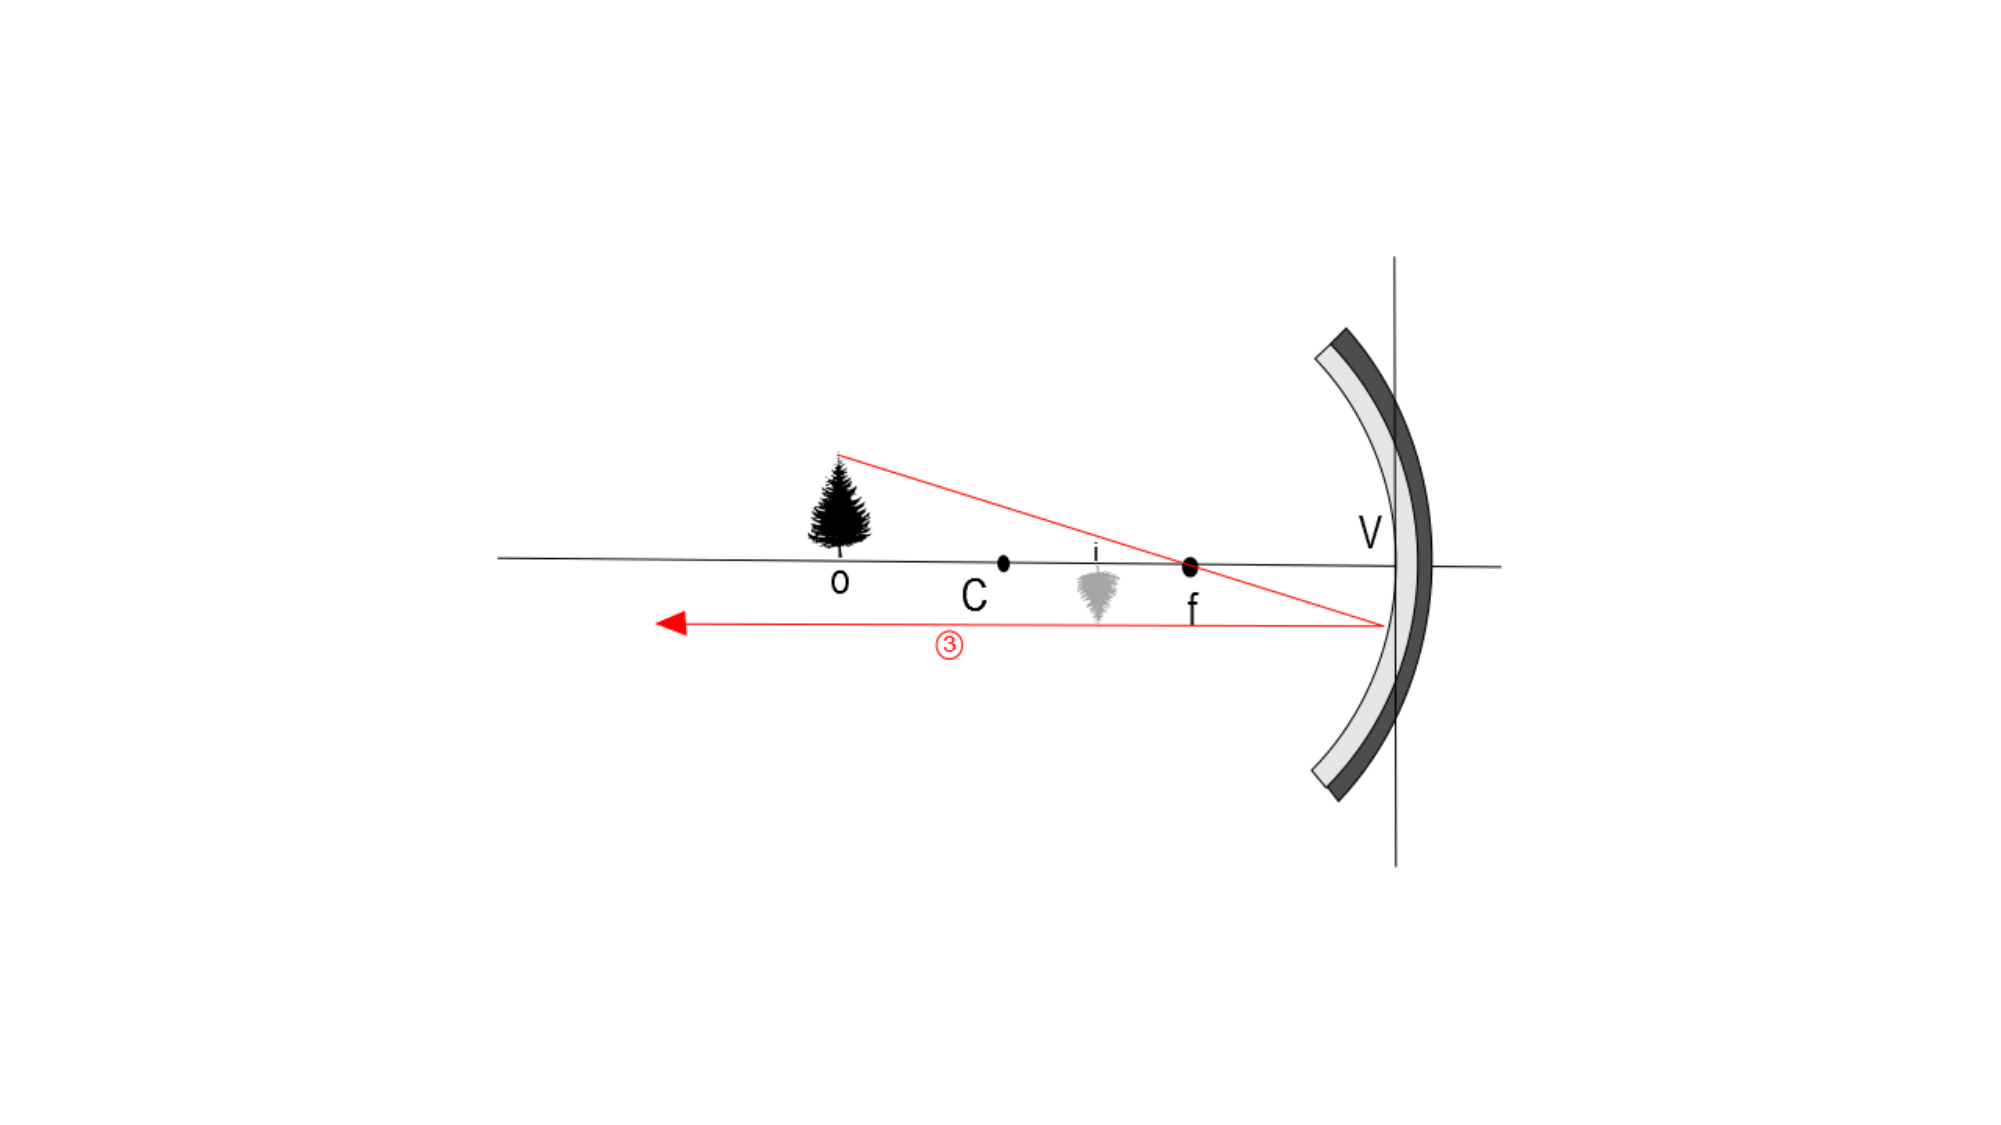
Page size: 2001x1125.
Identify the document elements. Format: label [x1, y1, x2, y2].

picture [497, 256, 1503, 868]
